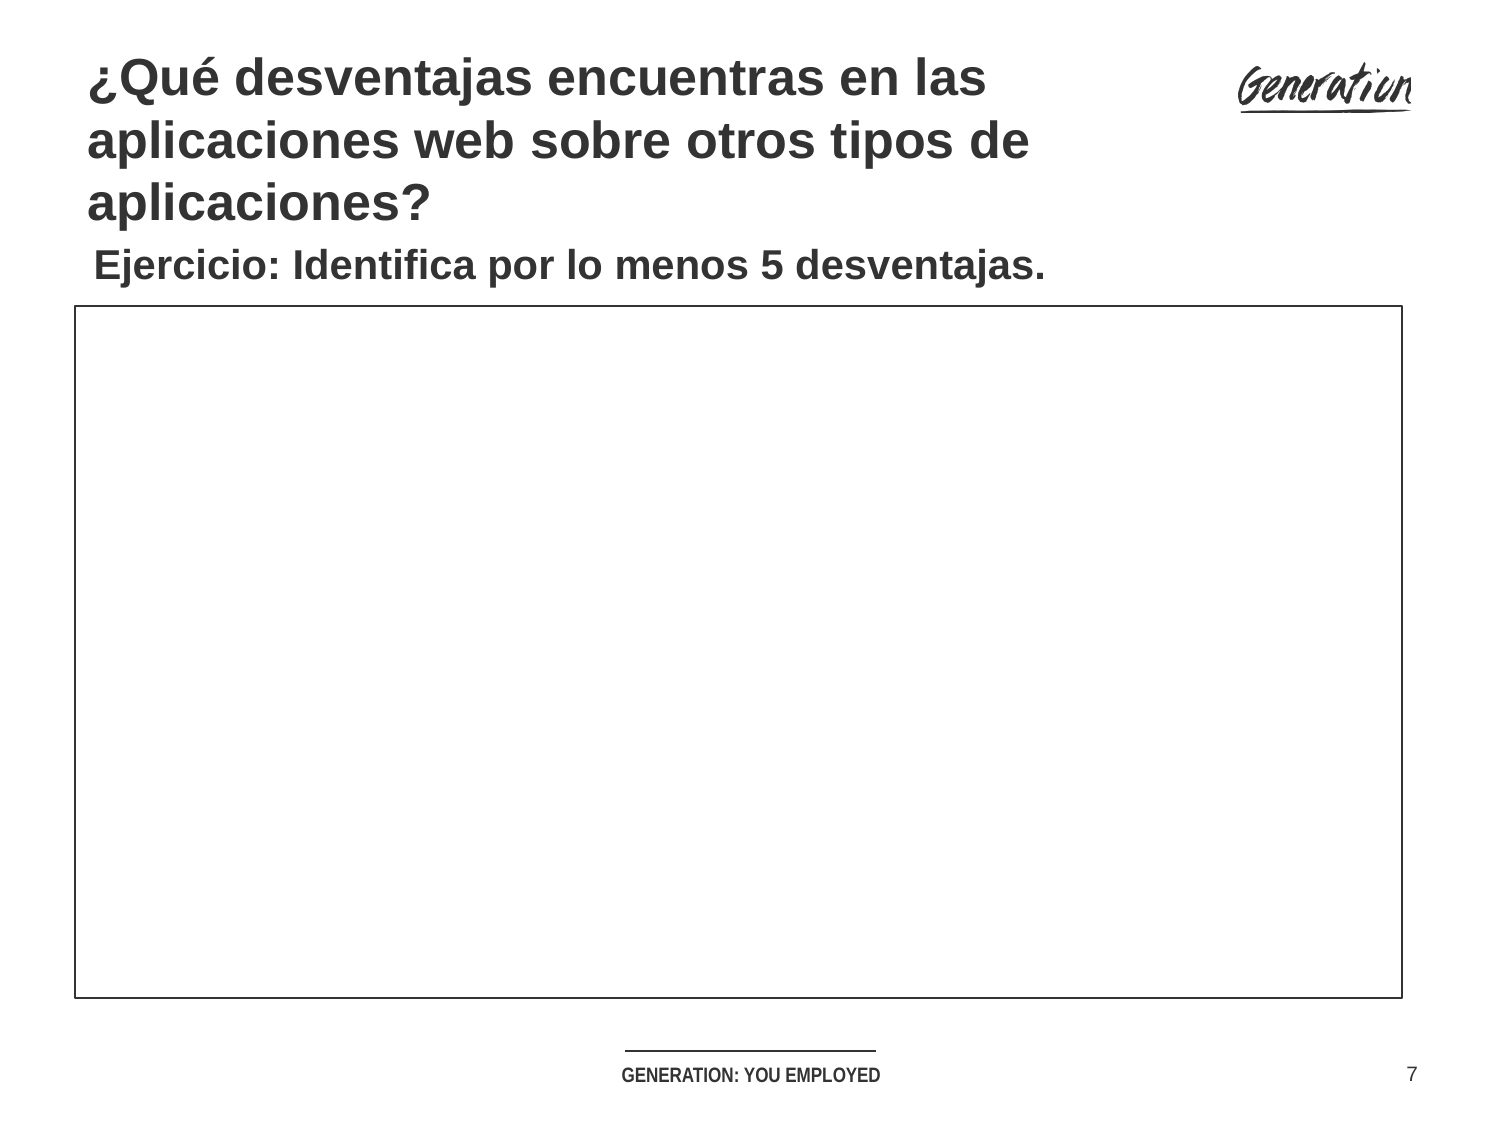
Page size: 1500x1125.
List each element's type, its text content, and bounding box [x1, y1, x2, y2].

text_box [74, 306, 1402, 998]
text_box Ejercicio: Identifica por lo menos 5 desventajas. [78, 230, 1403, 549]
picture [1268, 62, 1411, 113]
title ¿Qué desventajas encuentras en las aplicaciones web sobre otros tipos de aplicaciones? [87, 36, 1268, 230]
